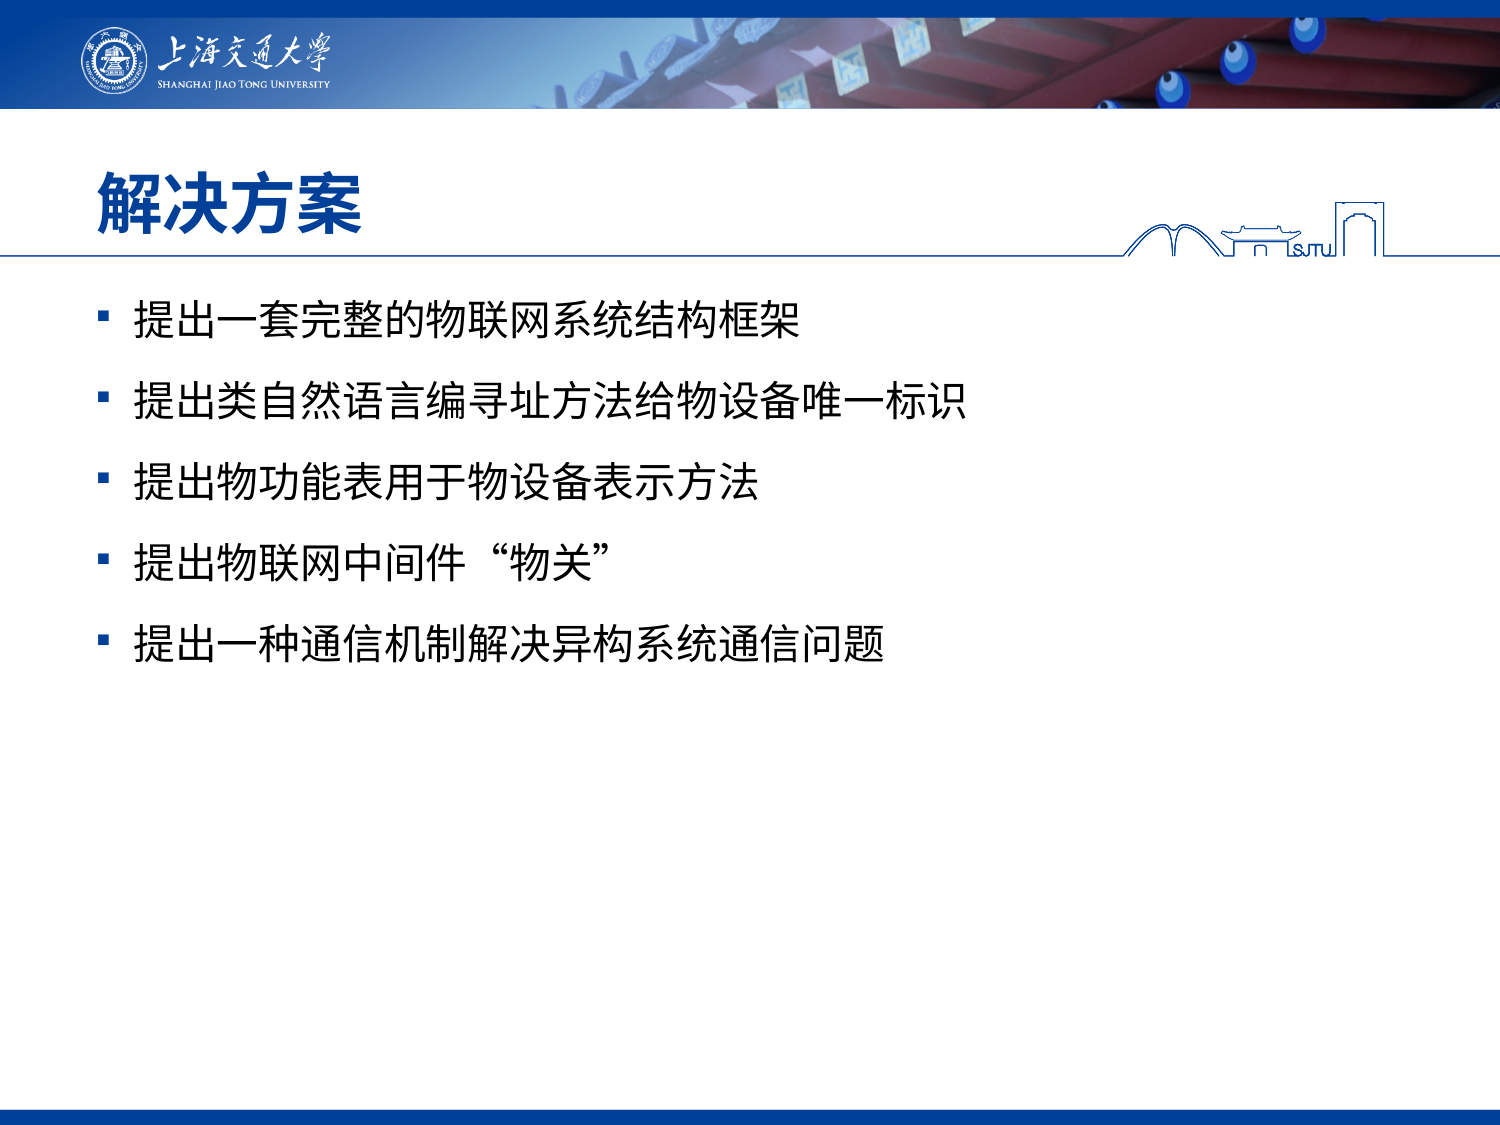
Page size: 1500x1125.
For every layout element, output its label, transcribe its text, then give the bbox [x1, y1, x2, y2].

title 解决方案 [81, 159, 1455, 254]
list 提出一套完整的物联网系统结构框架 提出类自然语言编寻址方法给物设备唯一标识 提出物功能表用于物设备表示方法 提出物联网中间件“物关” 提出一种通信机制解决异构系统通信问题 [81, 276, 1455, 1084]
picture [0, 18, 1500, 109]
